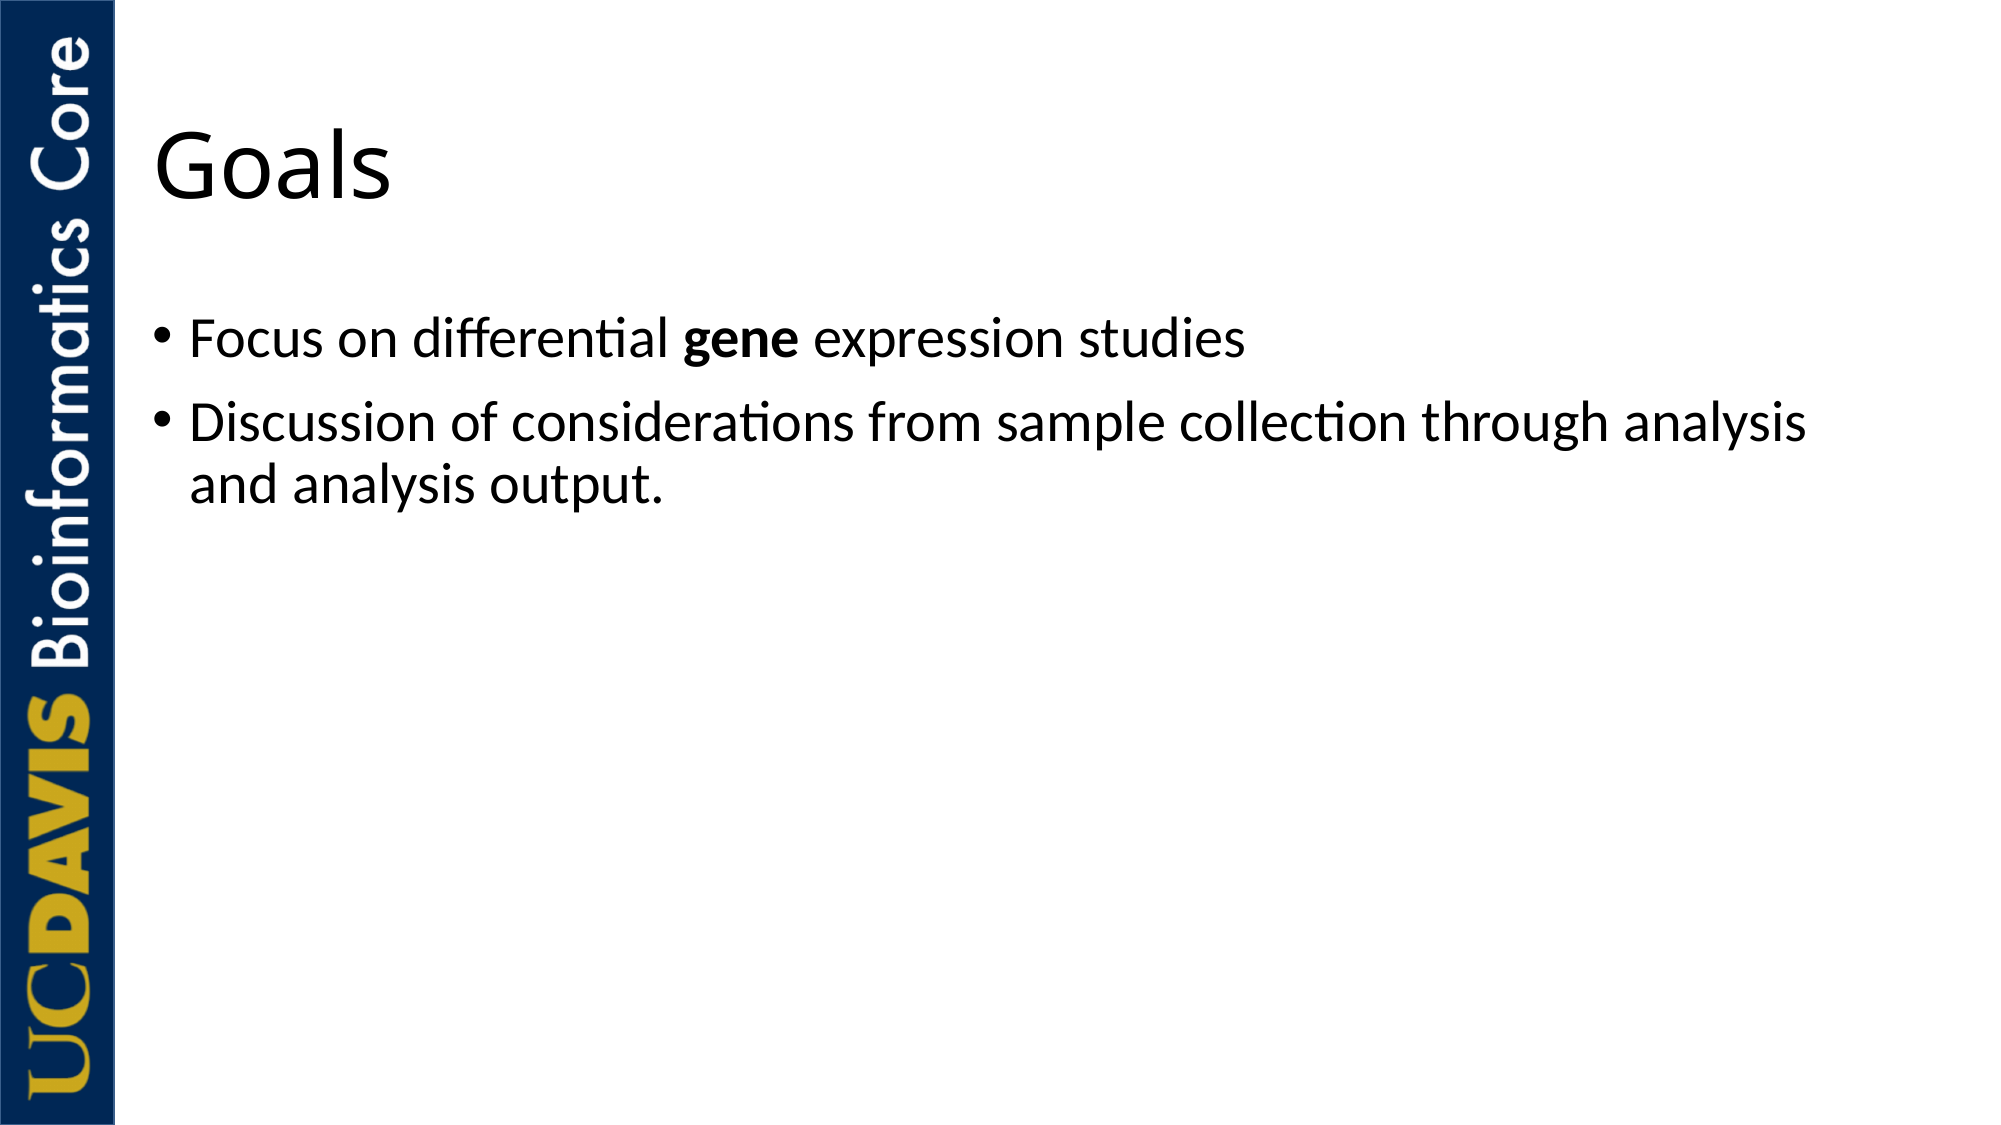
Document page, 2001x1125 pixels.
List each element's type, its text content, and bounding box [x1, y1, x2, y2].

title Goals [137, 59, 1863, 278]
list Focus on differential gene expression studies Discussion of considerations from sample collection through analysis and analysis output. [137, 299, 1863, 1014]
picture [8, 0, 112, 1121]
